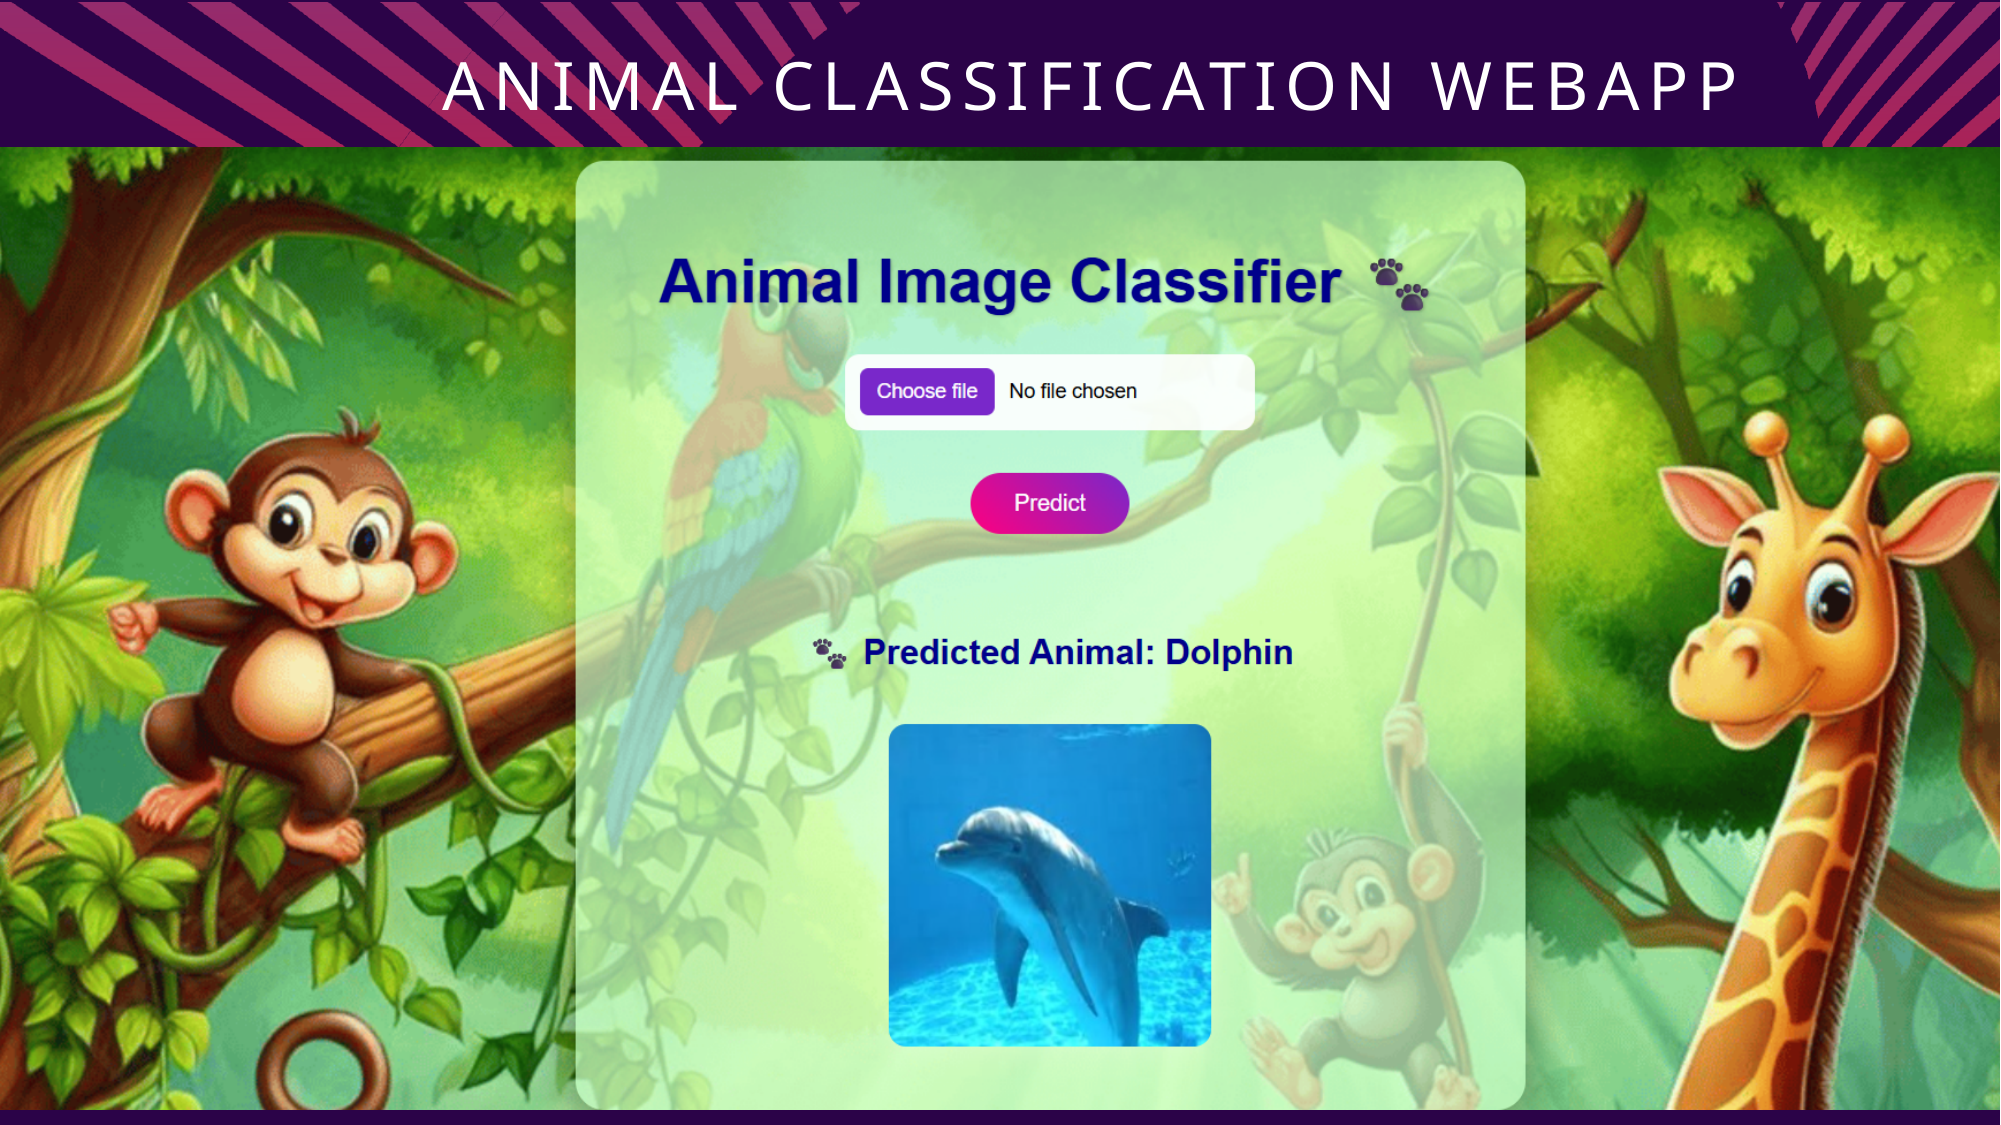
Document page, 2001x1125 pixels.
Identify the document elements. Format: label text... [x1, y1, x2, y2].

picture [0, 0, 2000, 1125]
title Animal classification WEBAPP [390, 45, 1792, 147]
